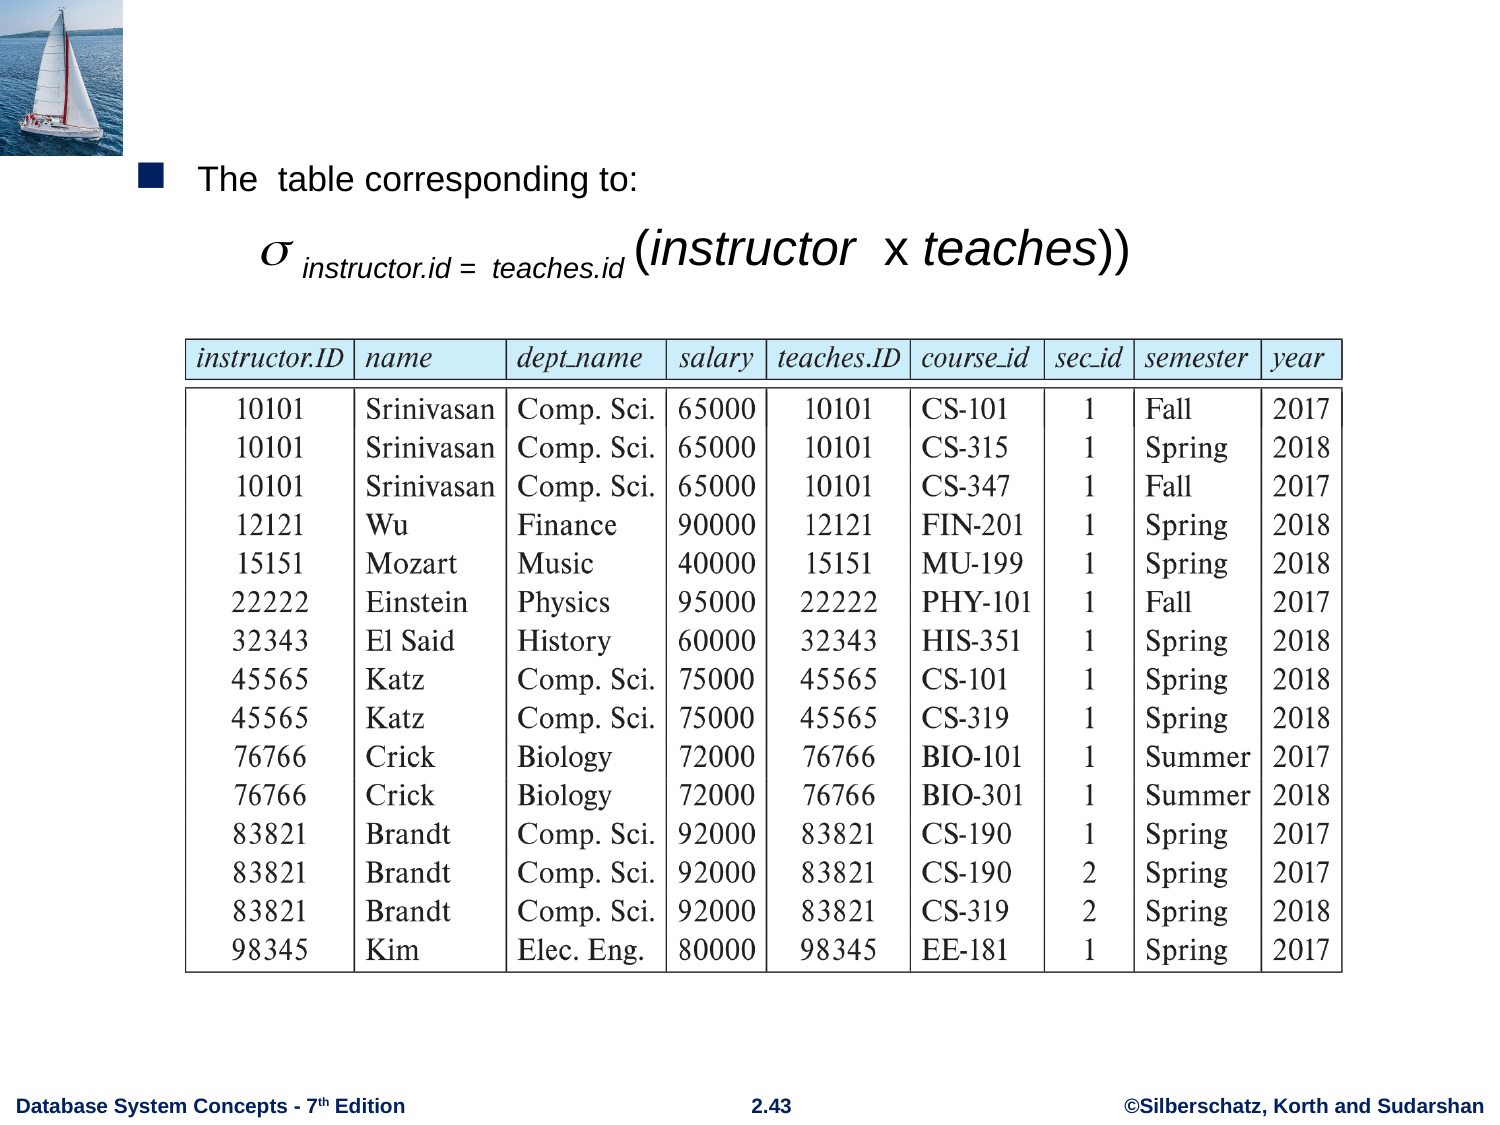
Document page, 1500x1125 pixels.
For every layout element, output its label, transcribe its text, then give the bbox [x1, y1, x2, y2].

picture [153, 315, 1371, 995]
list The table corresponding to:  instructor.id = teaches.id (instructor x teaches)) [126, 148, 1346, 288]
picture [0, 0, 123, 156]
